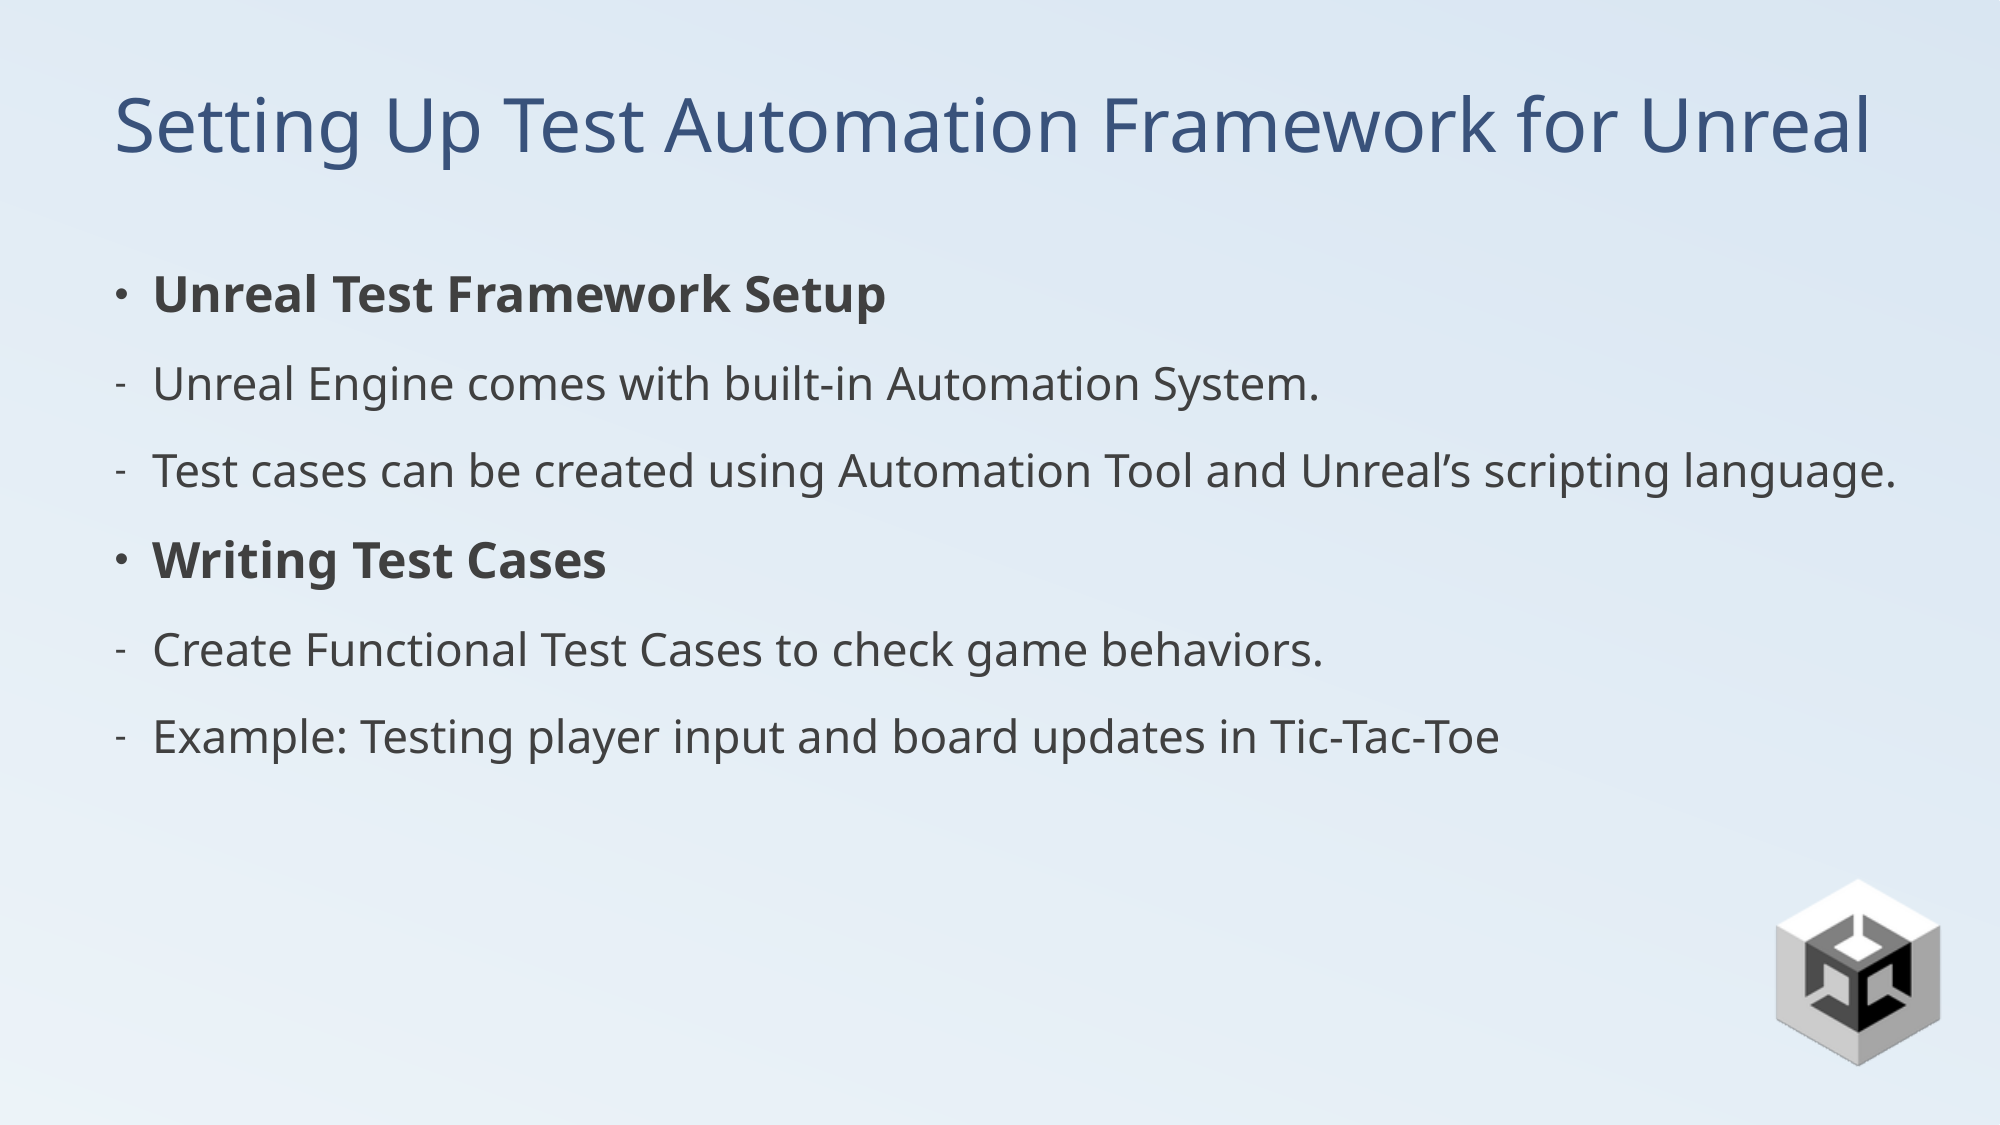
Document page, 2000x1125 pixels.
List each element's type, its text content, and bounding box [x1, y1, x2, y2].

picture [1758, 950, 1959, 1073]
text_box Unreal Test Framework Setup Unreal Engine comes with built-in Automation System. Test cases can be created using Automation Tool and Unreal’s scripting language. Writing Test Cases Create Functional Test Cases to check game behaviors. Example: Testing player input and board updates in Tic-Tac-Toe [99, 262, 1963, 950]
text_box Setting Up Test Automation Framework for Unreal [99, 87, 1900, 263]
